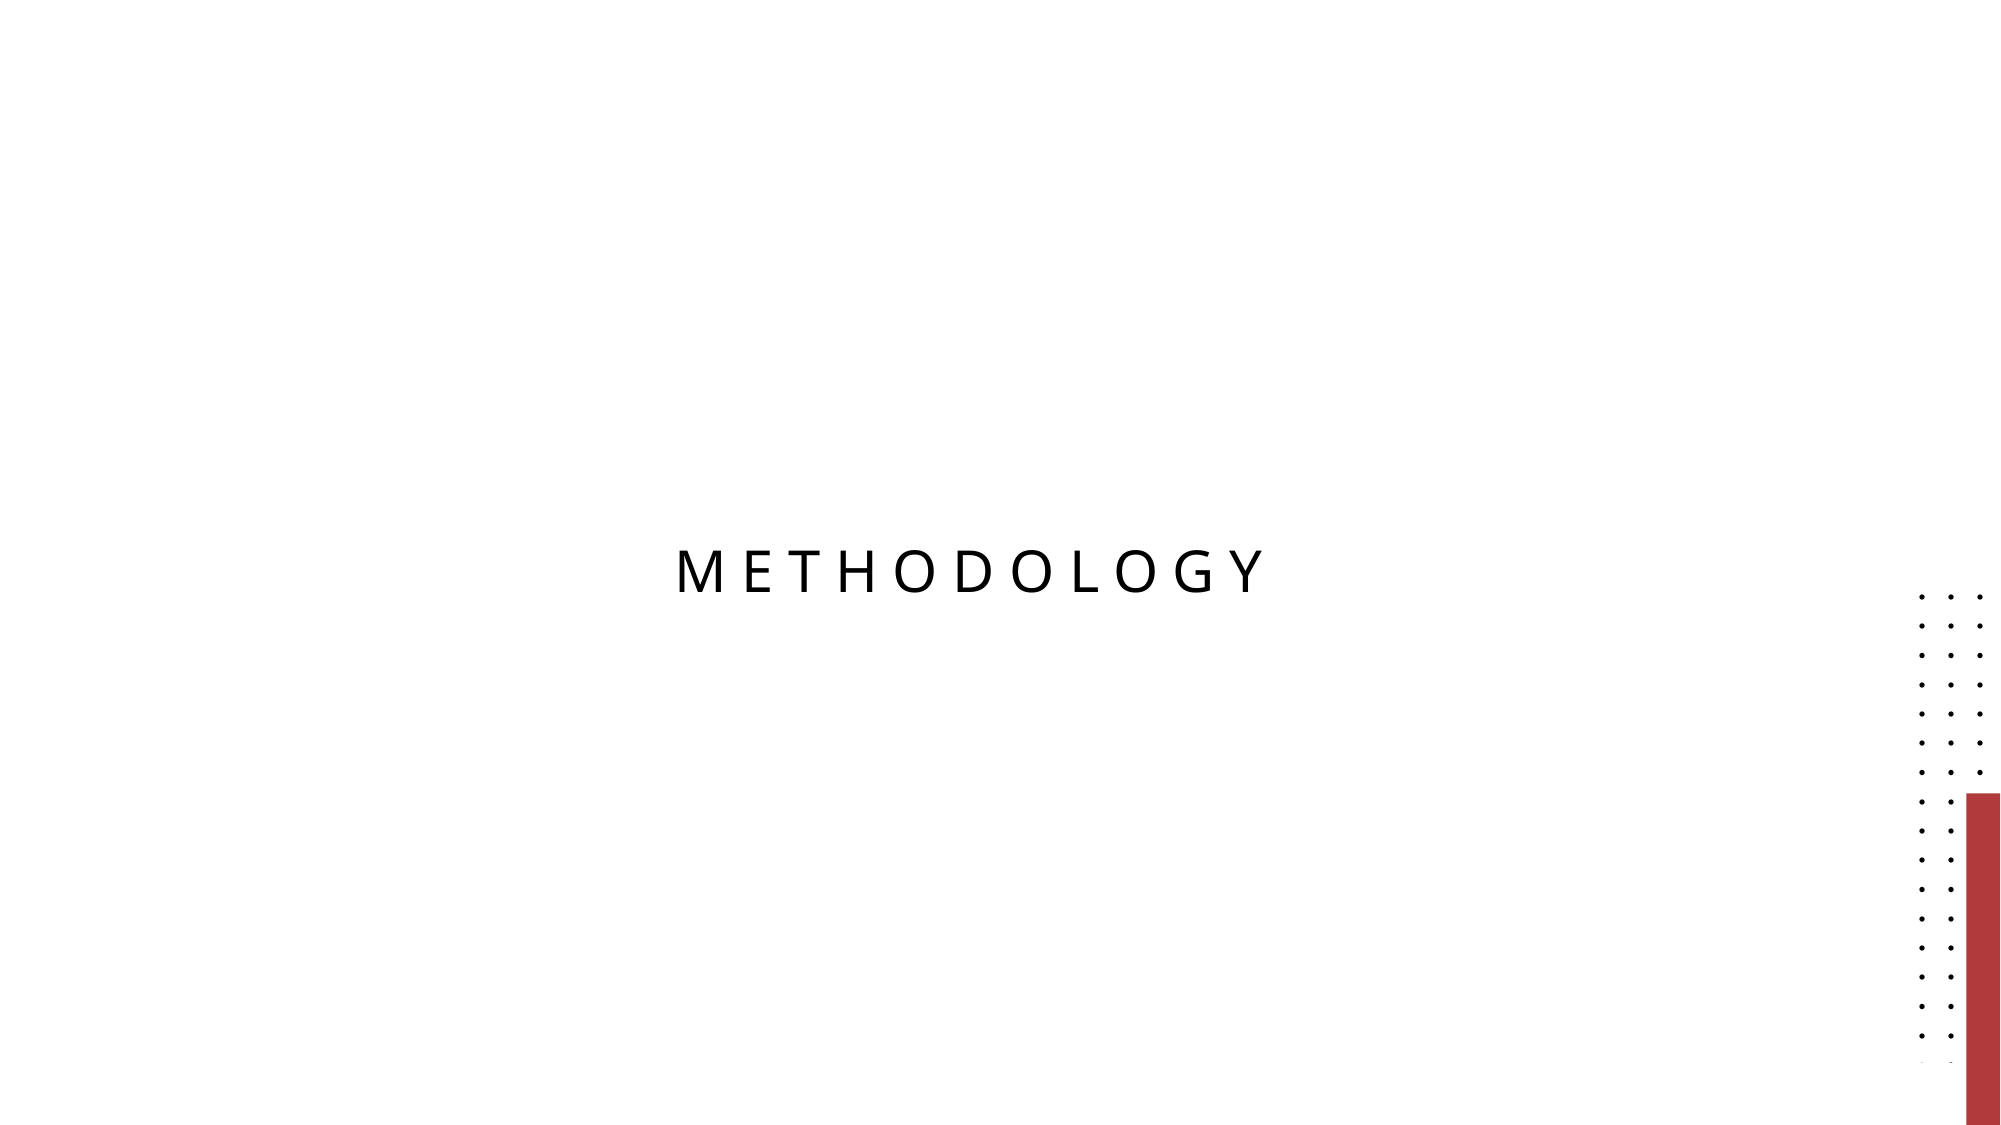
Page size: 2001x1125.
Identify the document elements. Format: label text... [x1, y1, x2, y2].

picture [1907, 582, 1994, 1064]
title Methodology [659, 513, 1423, 612]
